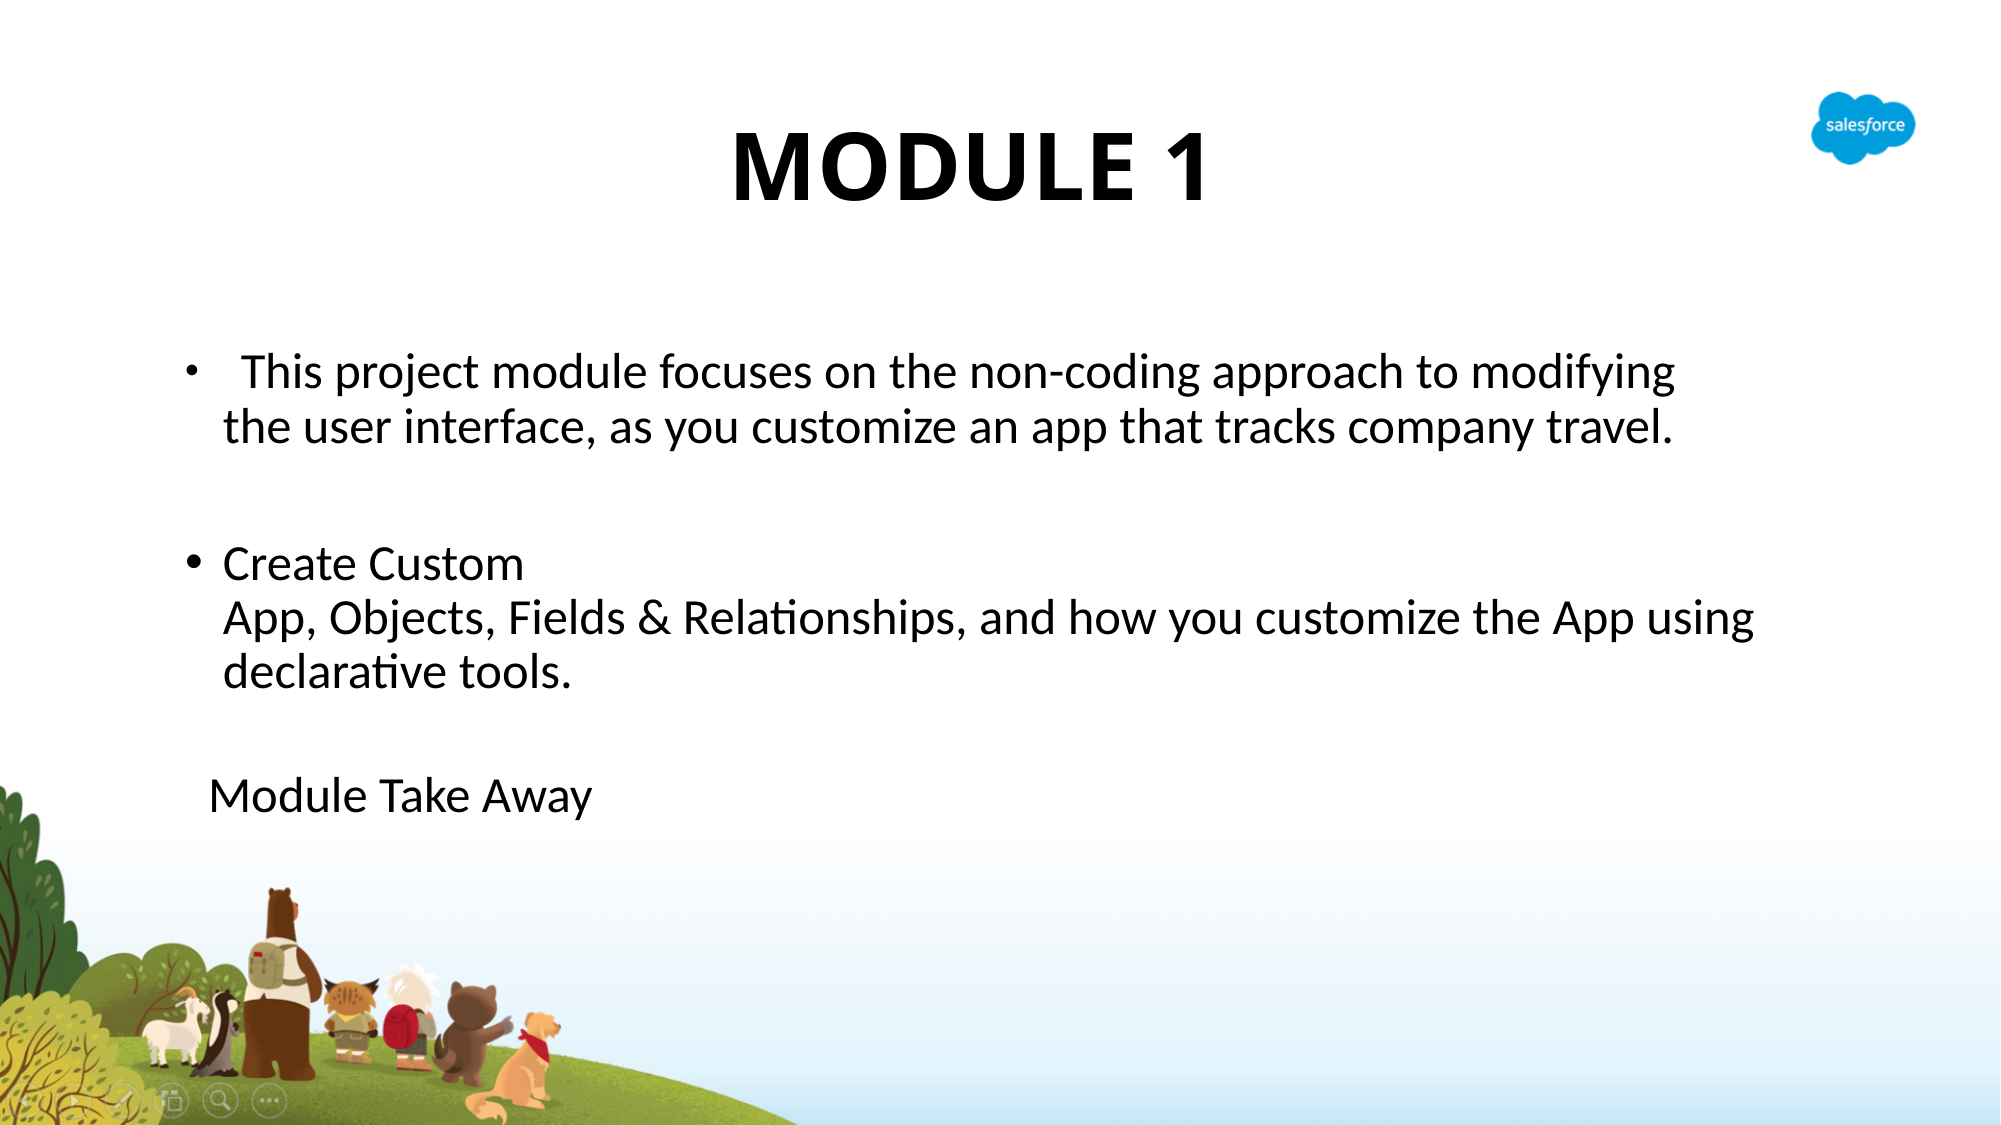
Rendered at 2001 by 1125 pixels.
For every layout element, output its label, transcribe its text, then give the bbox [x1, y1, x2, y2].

title MODULE 1 [110, 61, 1836, 279]
list This project module focuses on the non-coding approach to modifying the user interface, as you customize an app that tracks company travel. Create Custom App, Objects, Fields & Relationships, and how you customize the App using declarative tools. Module Take Away [170, 337, 1776, 975]
picture [0, 0, 2001, 1125]
